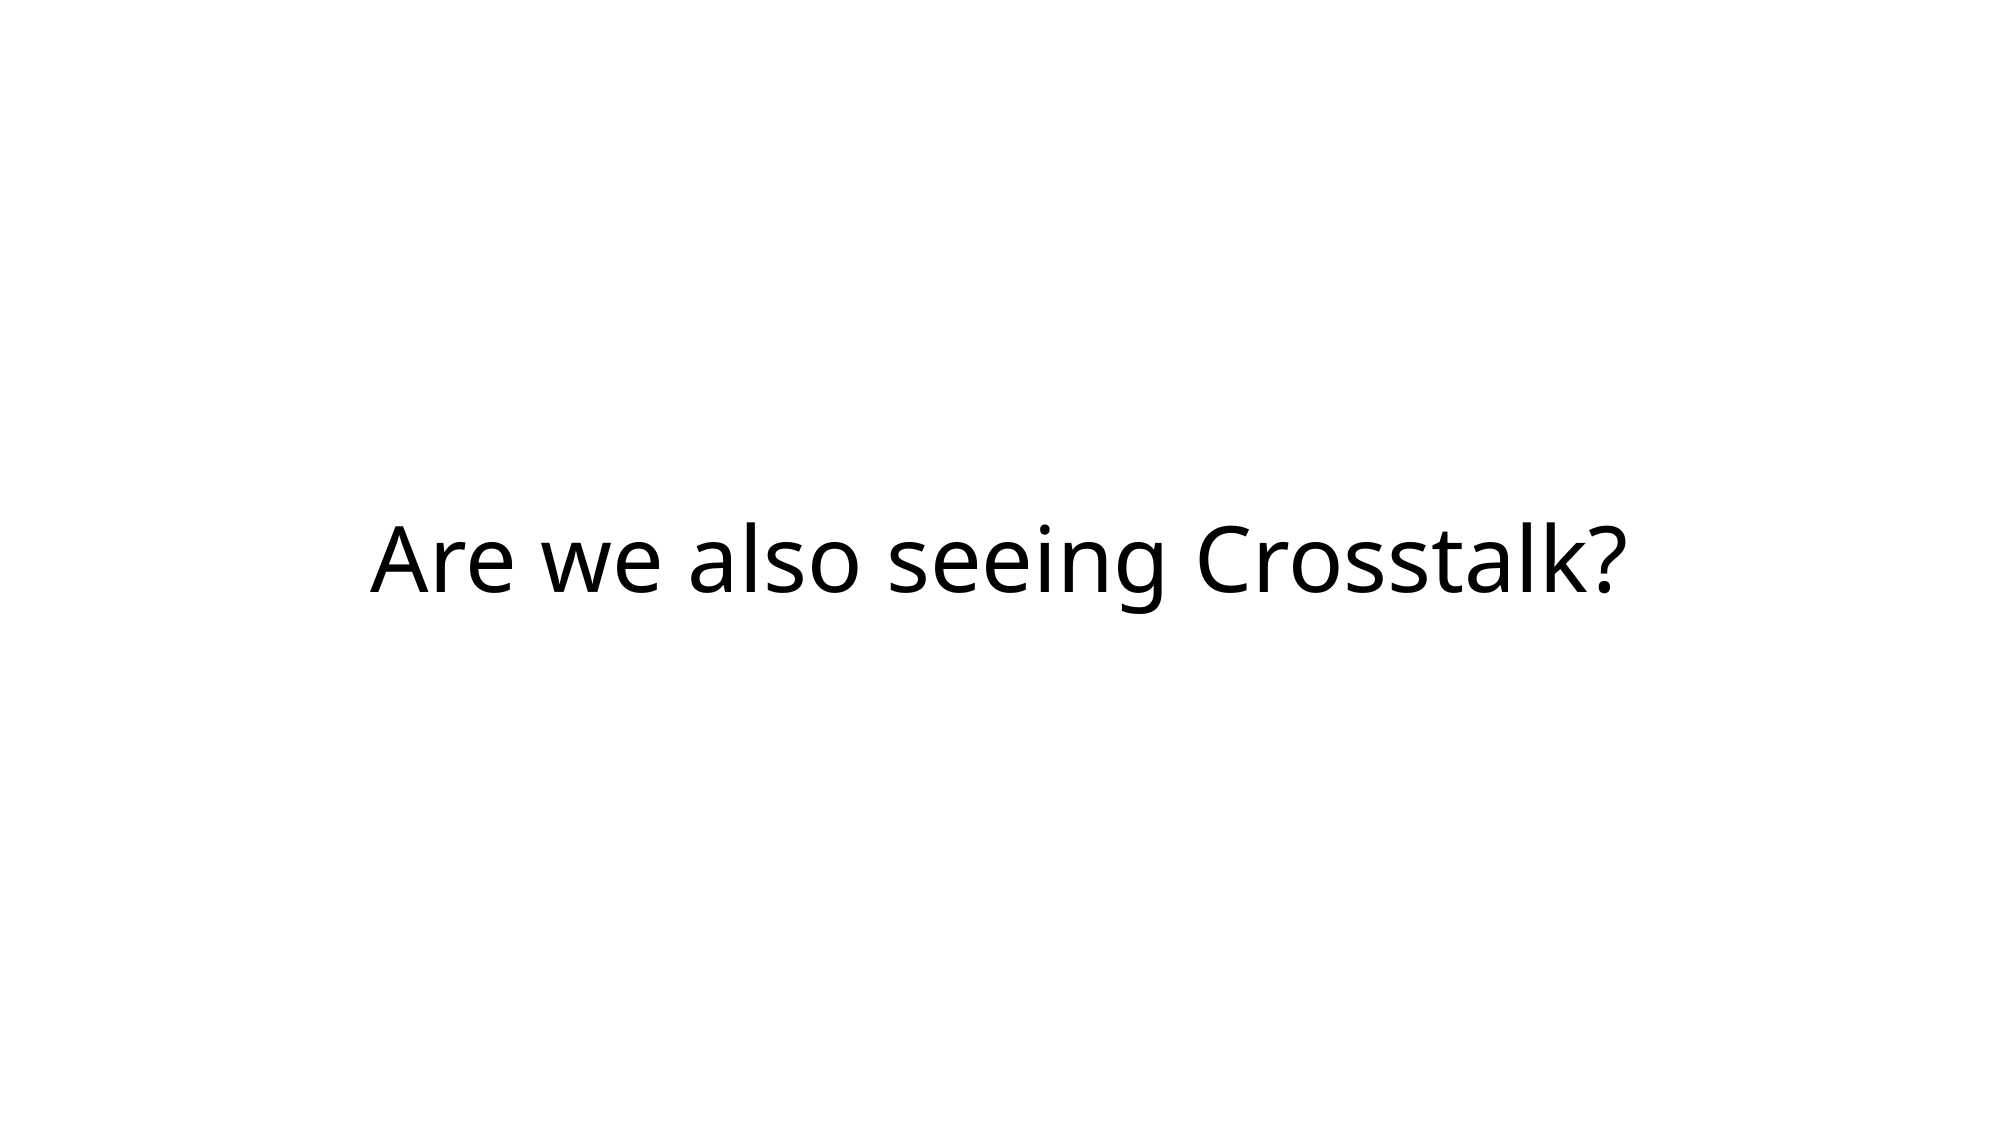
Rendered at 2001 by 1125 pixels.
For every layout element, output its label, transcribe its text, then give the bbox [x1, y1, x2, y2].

title Are we also seeing Crosstalk? [137, 385, 1863, 740]
